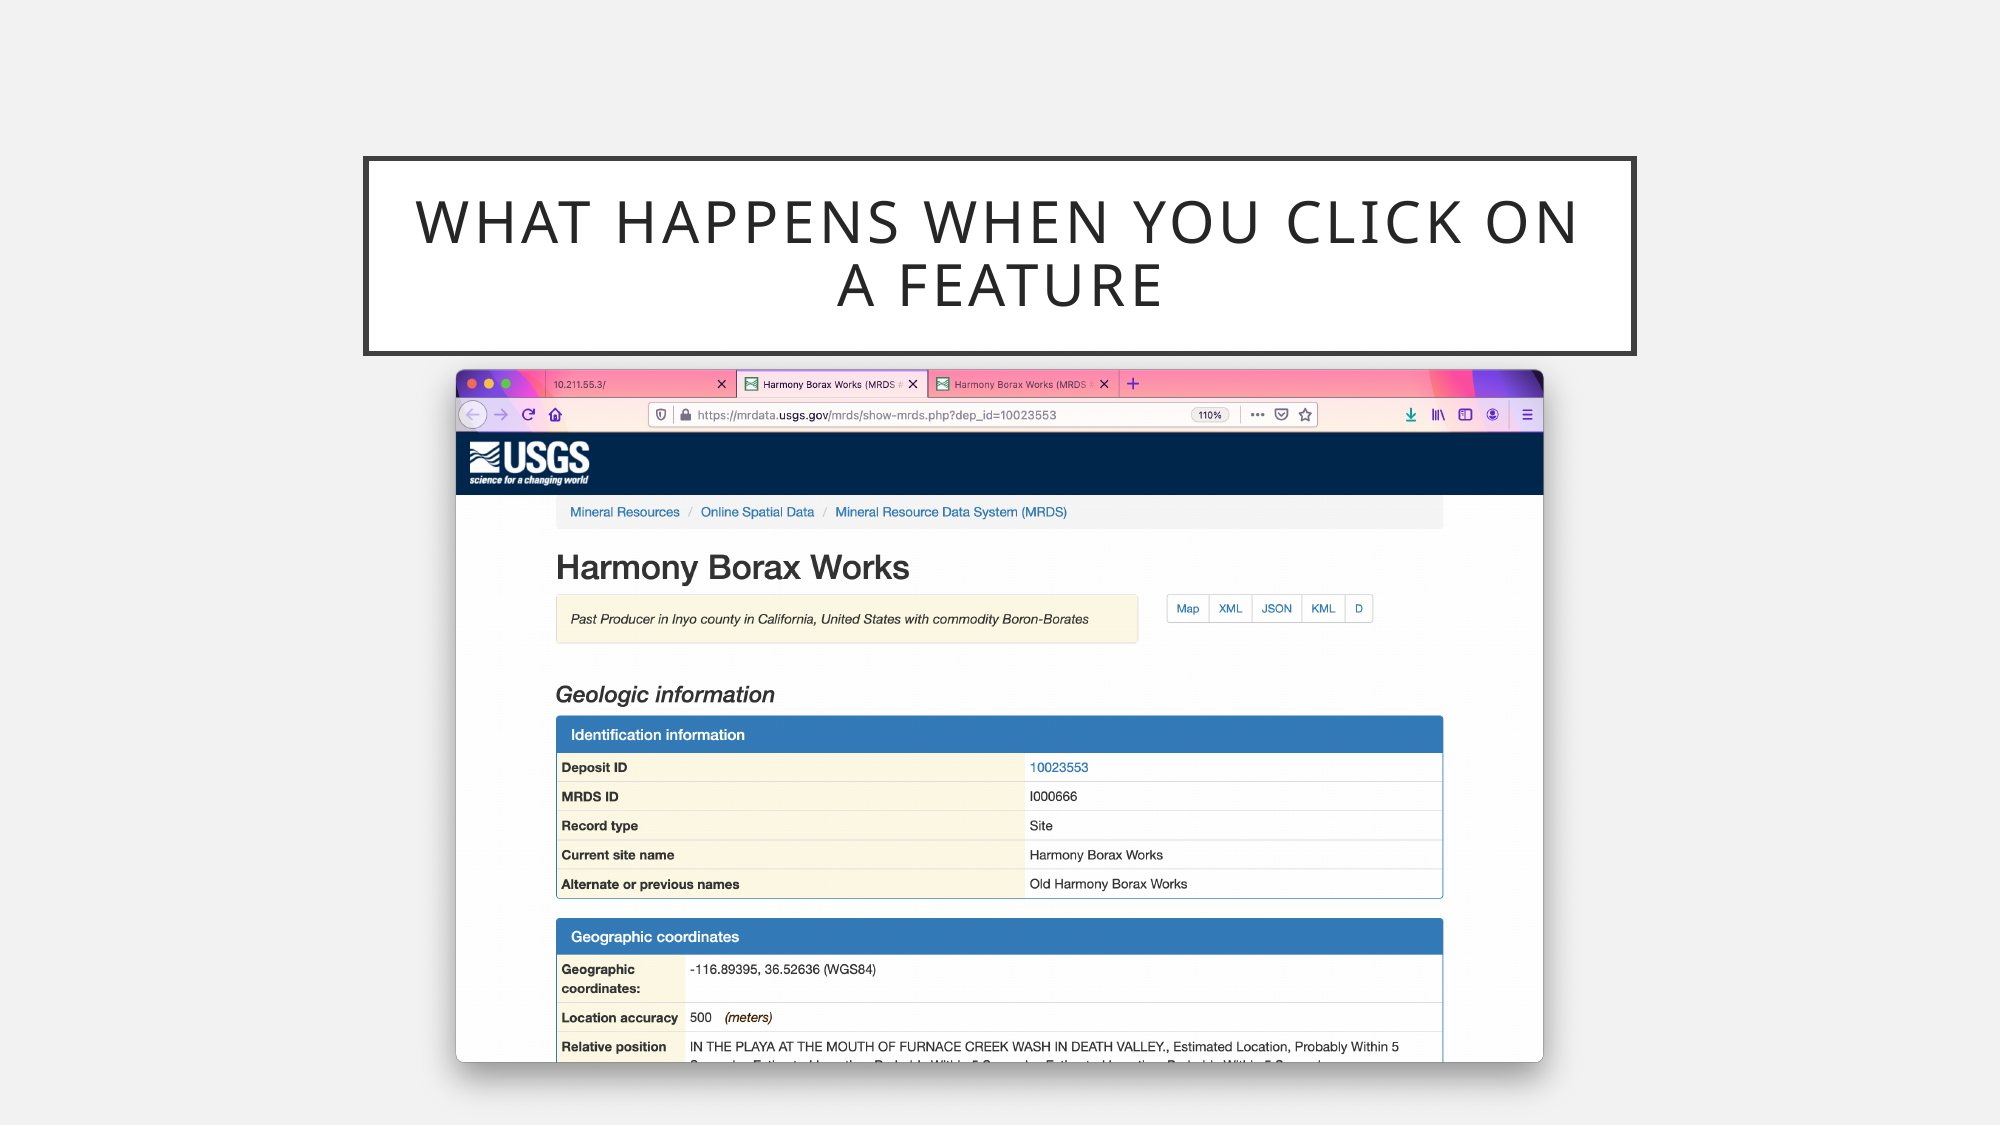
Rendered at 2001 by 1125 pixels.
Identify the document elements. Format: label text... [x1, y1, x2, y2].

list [408, 337, 1591, 1125]
title WHAT HAPPENS WHEN YOU CLICK ON A FEATURE [363, 156, 1637, 356]
